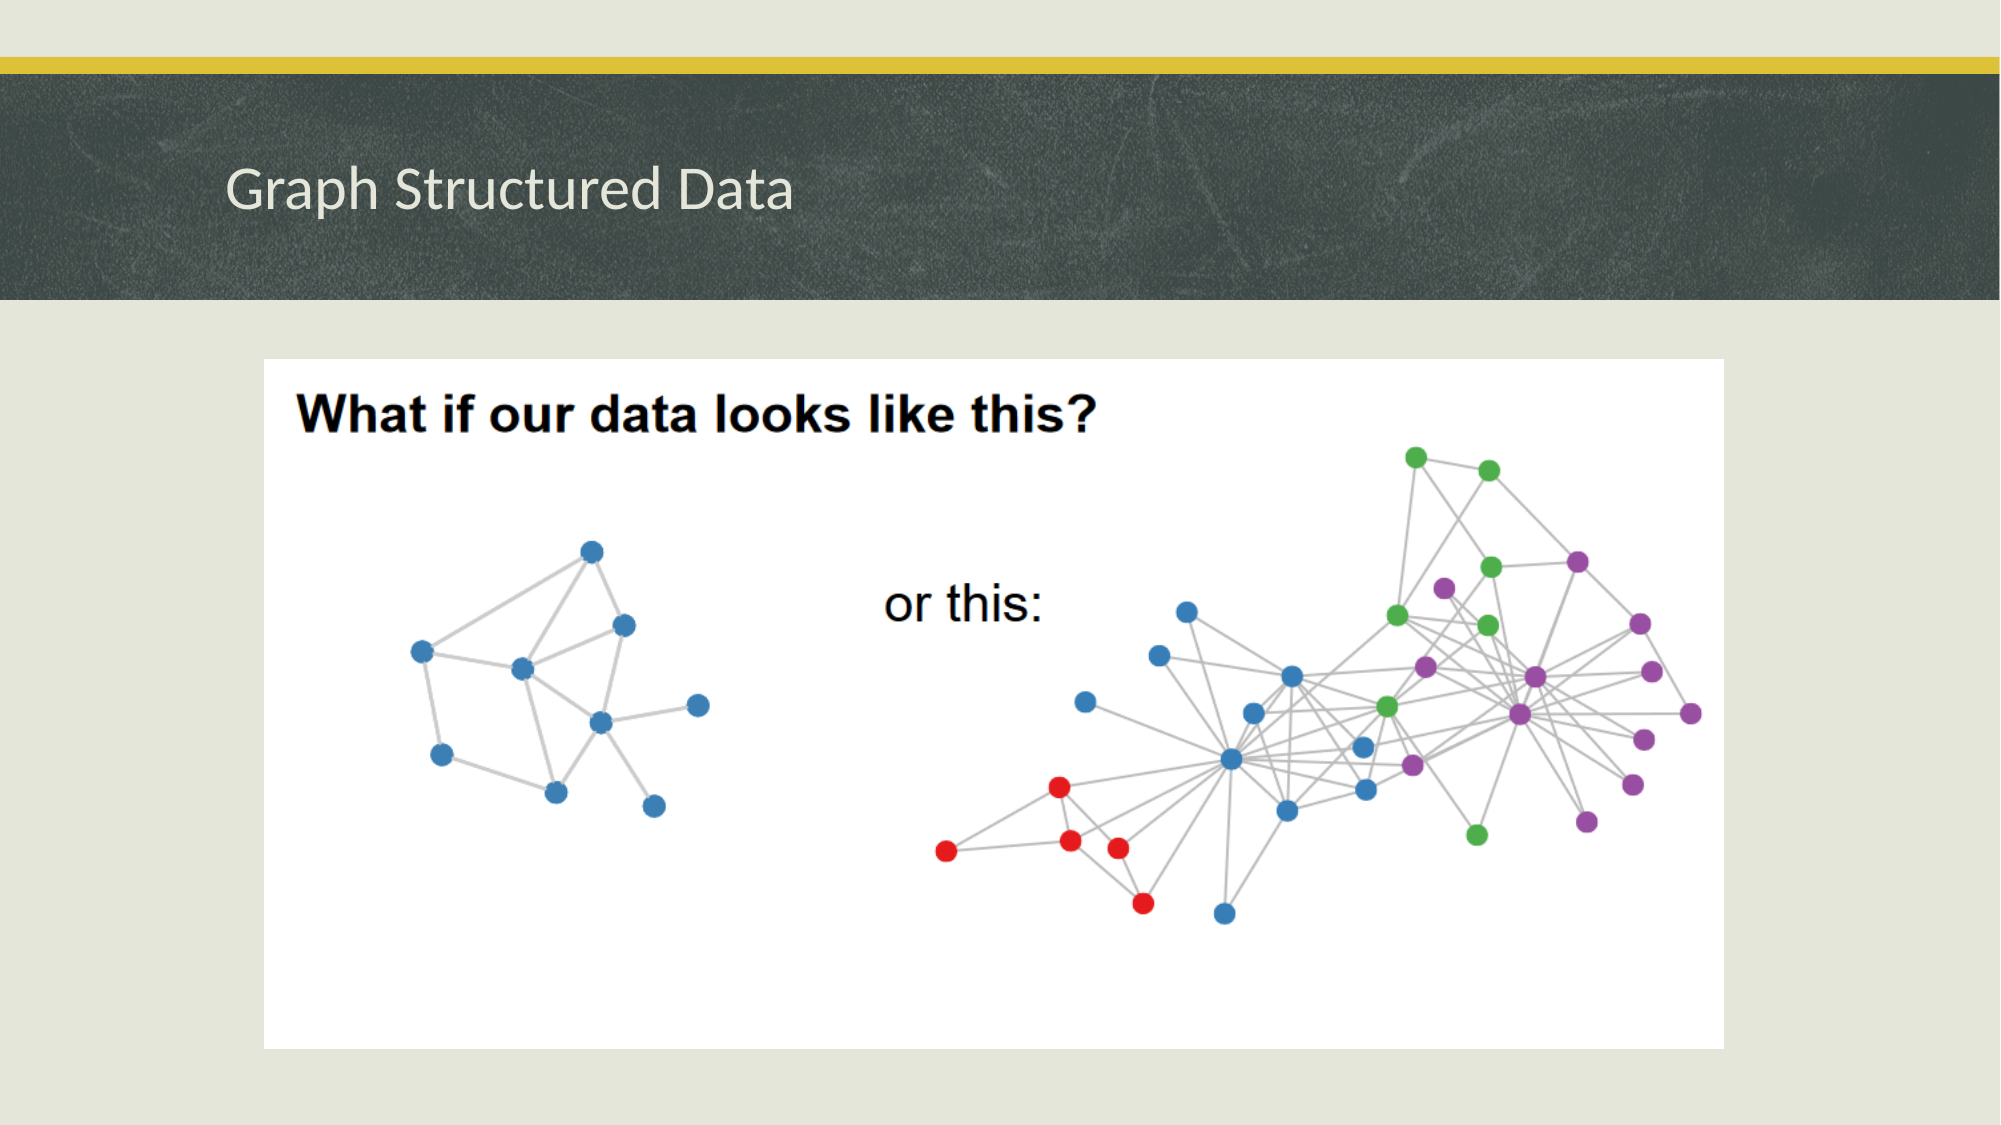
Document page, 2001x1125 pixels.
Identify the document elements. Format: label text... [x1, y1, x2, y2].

picture [0, 74, 2000, 300]
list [264, 359, 1724, 1049]
title Graph Structured Data [210, 76, 1790, 300]
